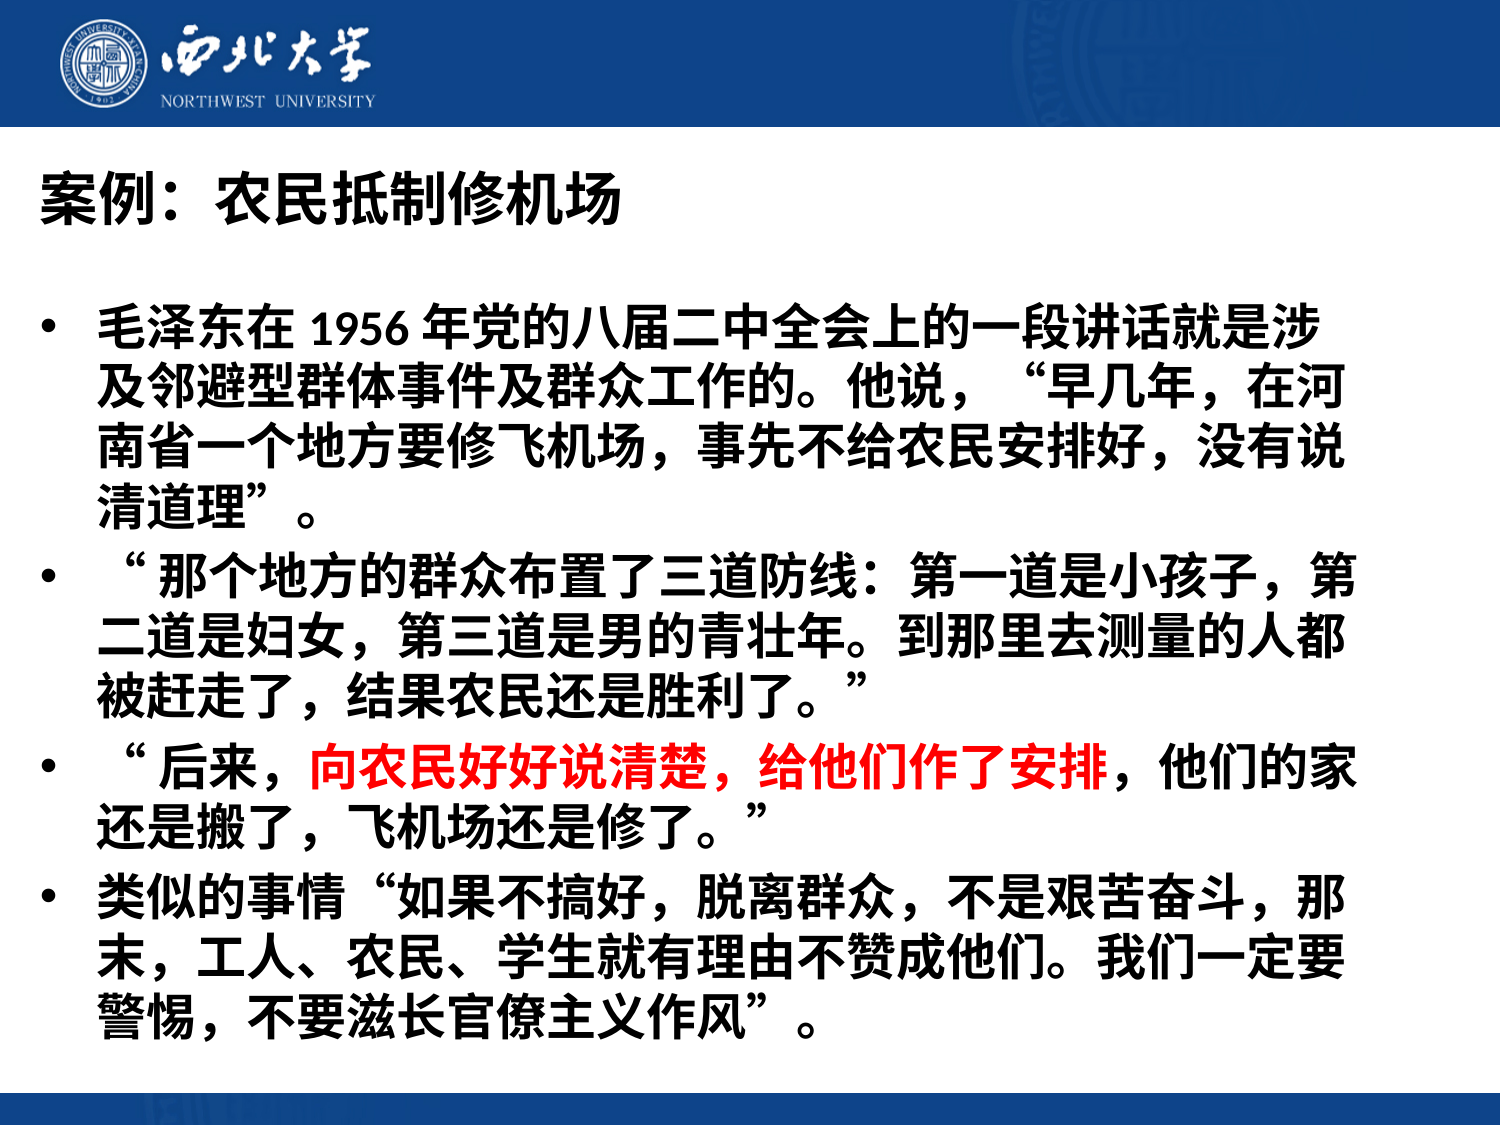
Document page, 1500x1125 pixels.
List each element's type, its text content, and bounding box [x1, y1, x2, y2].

title 案例：农民抵制修机场 [24, 135, 1335, 260]
list 毛泽东在1956年党的八届二中全会上的一段讲话就是涉及邻避型群体事件及群众工作的。他说，“早几年，在河南省一个地方要修飞机场，事先不给农民安排好，没有说清道理”。 “那个地方的群众布置了三道防线：第一道是小孩子，第二道是妇女，第三道是男的青壮年。到那里去测量的人都被赶走了，结果农民还是胜利了。” “后来，向农民好好说清楚，给他们作了安排，他们的家还是搬了，飞机场还是修了。” 类似的事情“如果不搞好，脱离群众，不是艰苦奋斗，那末，工人、农民、学生就有理由不赞成他们。我们一定要警惕，不要滋长官僚主义作风”。 [24, 287, 1375, 1105]
picture [0, 1093, 1500, 1125]
picture [0, 0, 1500, 127]
